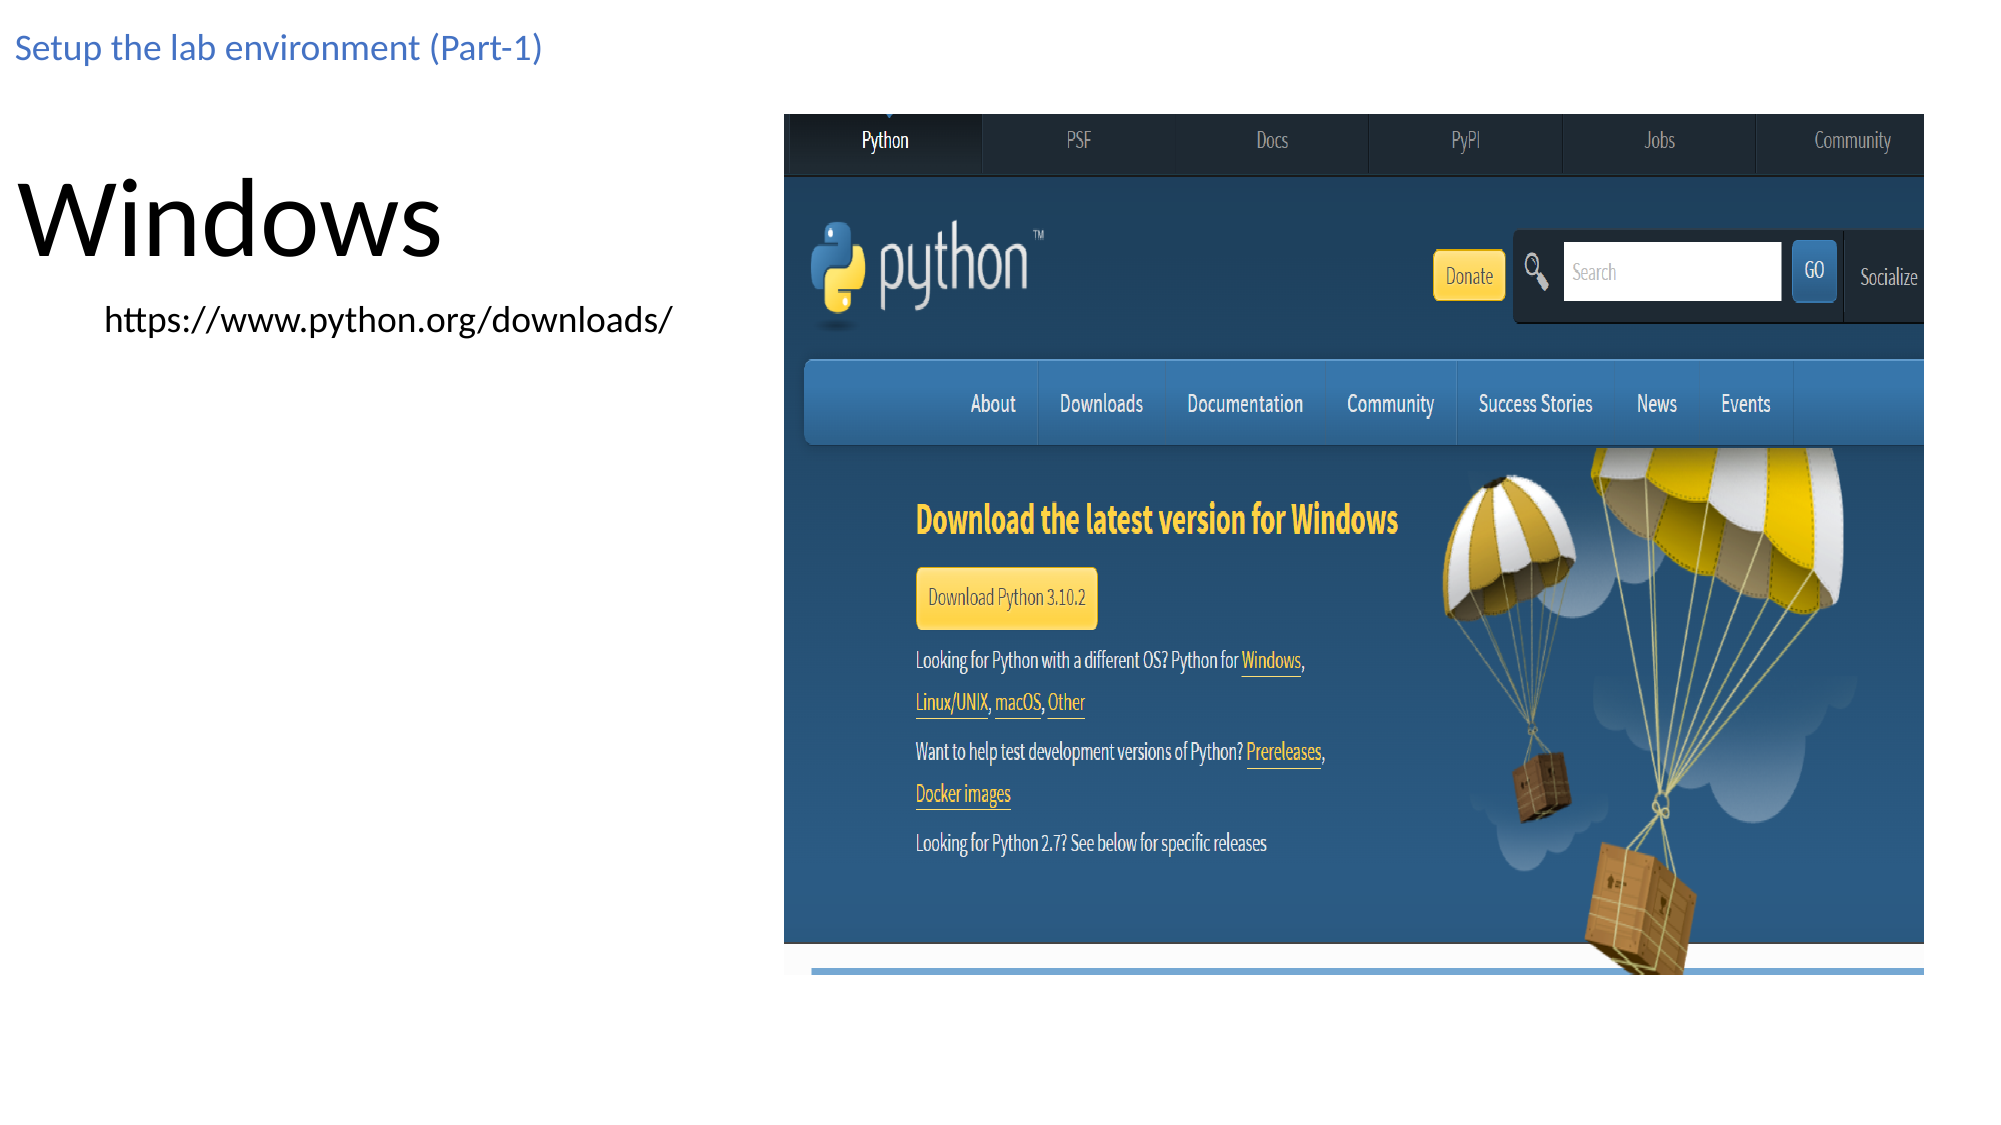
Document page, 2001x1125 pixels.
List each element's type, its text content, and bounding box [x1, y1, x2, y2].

picture [784, 114, 1924, 975]
text_box Setup the lab environment (Part-1) [0, 15, 785, 76]
text_box https://www.python.org/downloads/ [89, 288, 784, 348]
text_box Windows [2, 136, 459, 287]
